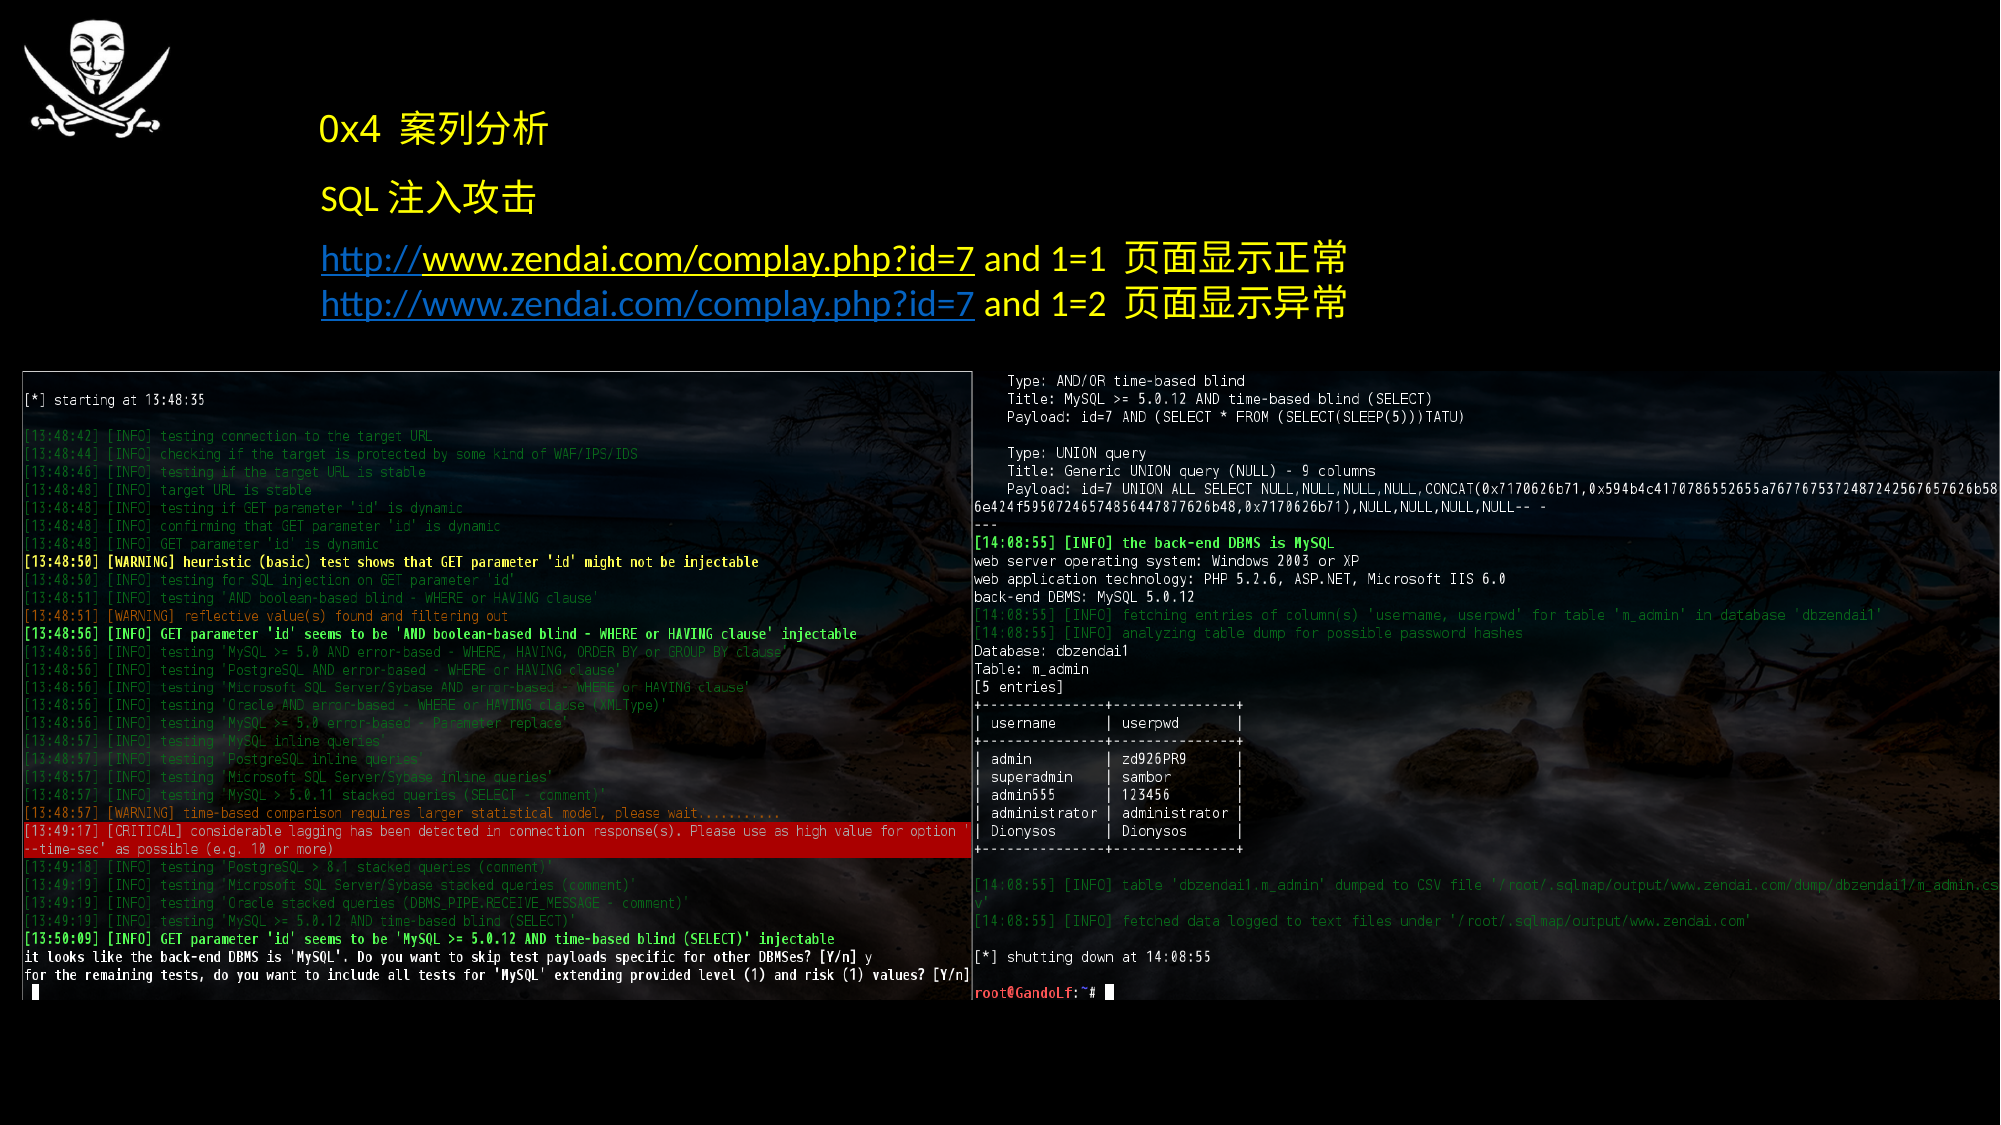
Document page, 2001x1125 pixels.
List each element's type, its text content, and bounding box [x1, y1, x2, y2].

text_box 0x4 案列分析 [303, 84, 565, 158]
text_box SQL注入攻击 [305, 166, 1169, 226]
picture [22, 371, 2000, 1000]
text_box http://www.zendai.com/complay.php?id=7 and 1=1 页面显示正常 http://www.zendai.com/complay.php?id=7 and 1=2 页面显示异常 [305, 226, 1366, 332]
picture [22, 16, 171, 138]
